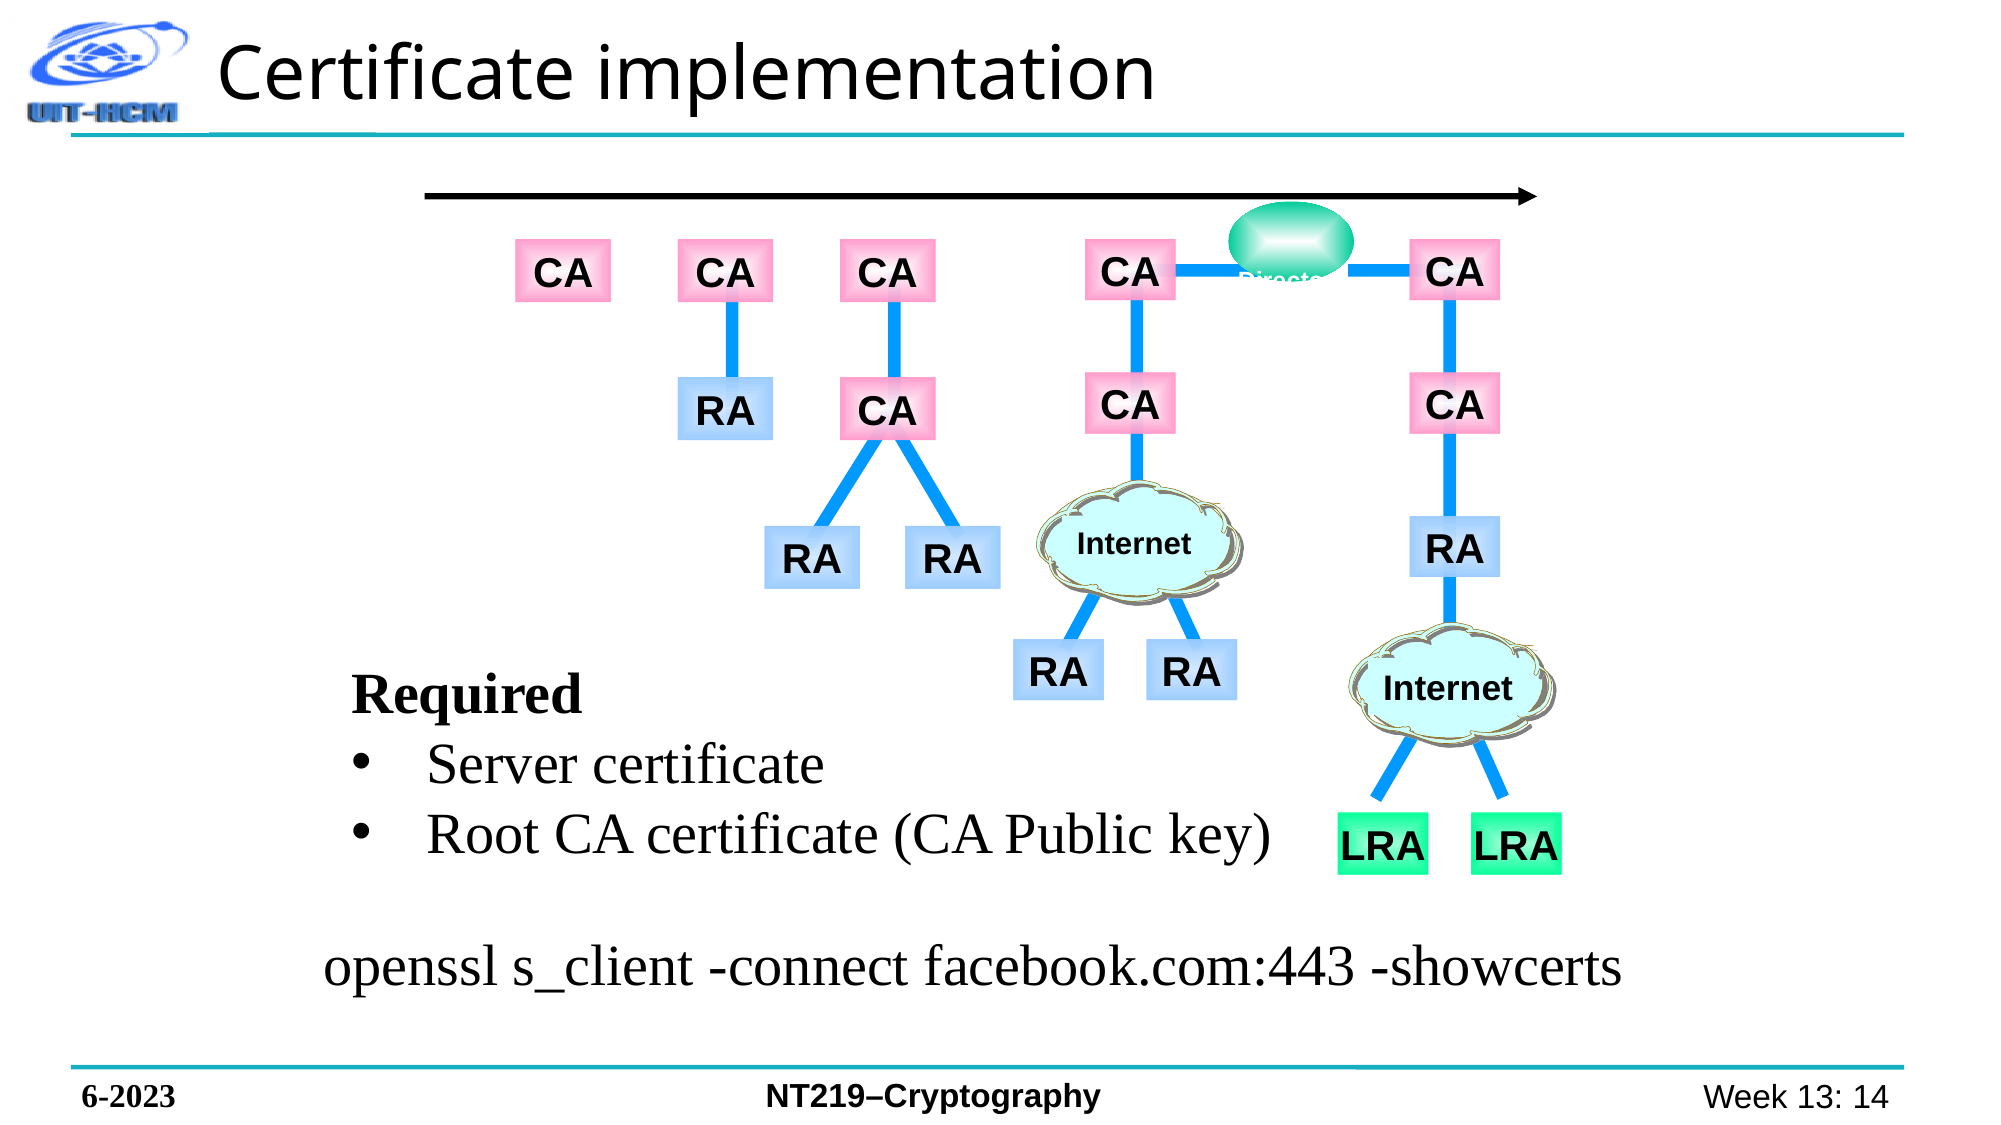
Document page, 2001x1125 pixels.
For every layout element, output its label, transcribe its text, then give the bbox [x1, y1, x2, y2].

text_box Certificate implementation [201, 13, 1609, 126]
text_box Required Server certificate Root CA certificate (CA Public key) [336, 648, 510, 873]
picture [7, 9, 209, 133]
text_box openssl s_client -connect facebook.com:443 -showcerts [308, 919, 1697, 1005]
text_box [424, 190, 1538, 199]
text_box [515, 201, 1562, 875]
